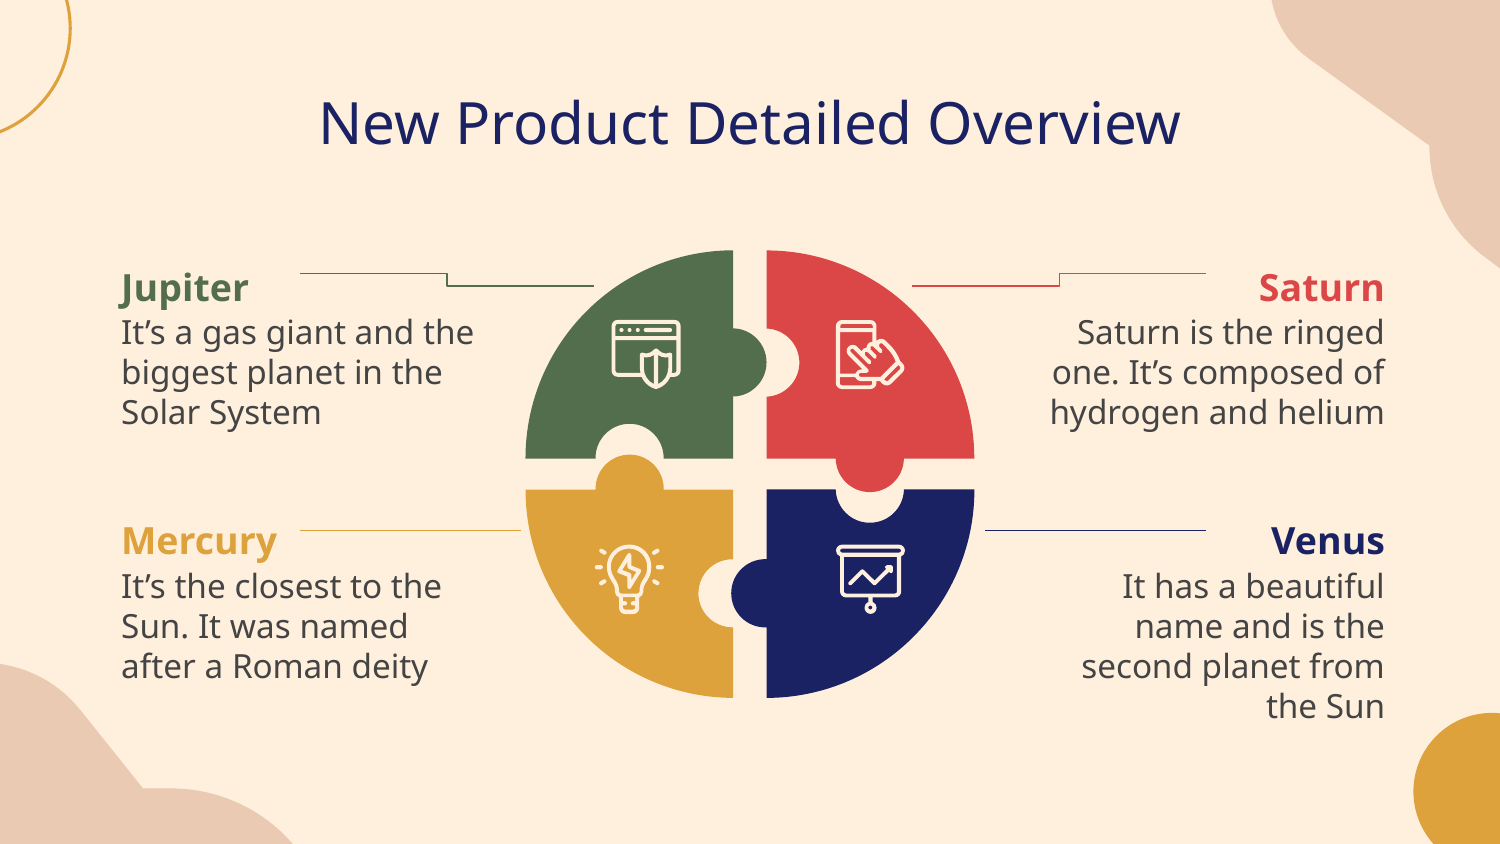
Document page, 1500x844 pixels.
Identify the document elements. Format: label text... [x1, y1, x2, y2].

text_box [835, 544, 906, 615]
text_box [835, 320, 905, 390]
text_box It’s a gas giant and the biggest planet in the Solar System [106, 296, 494, 432]
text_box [594, 544, 665, 615]
text_box [525, 250, 767, 459]
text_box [611, 319, 681, 390]
title New Product Detailed Overview [116, 71, 1383, 166]
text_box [912, 273, 1207, 287]
text_box Mercury [106, 501, 389, 550]
text_box [525, 454, 734, 698]
text_box Jupiter [106, 248, 389, 296]
text_box Saturn is the ringed one. It’s composed of hydrogen and helium [1012, 296, 1401, 432]
text_box [766, 250, 975, 493]
text_box It has a beautiful name and is the second planet from the Sun [1012, 550, 1401, 685]
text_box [299, 273, 594, 287]
text_box It’s the closest to the Sun. It was named after a Roman deity [106, 550, 494, 685]
text_box [731, 489, 975, 698]
text_box Venus [1118, 501, 1401, 550]
text_box Saturn [1118, 248, 1401, 296]
